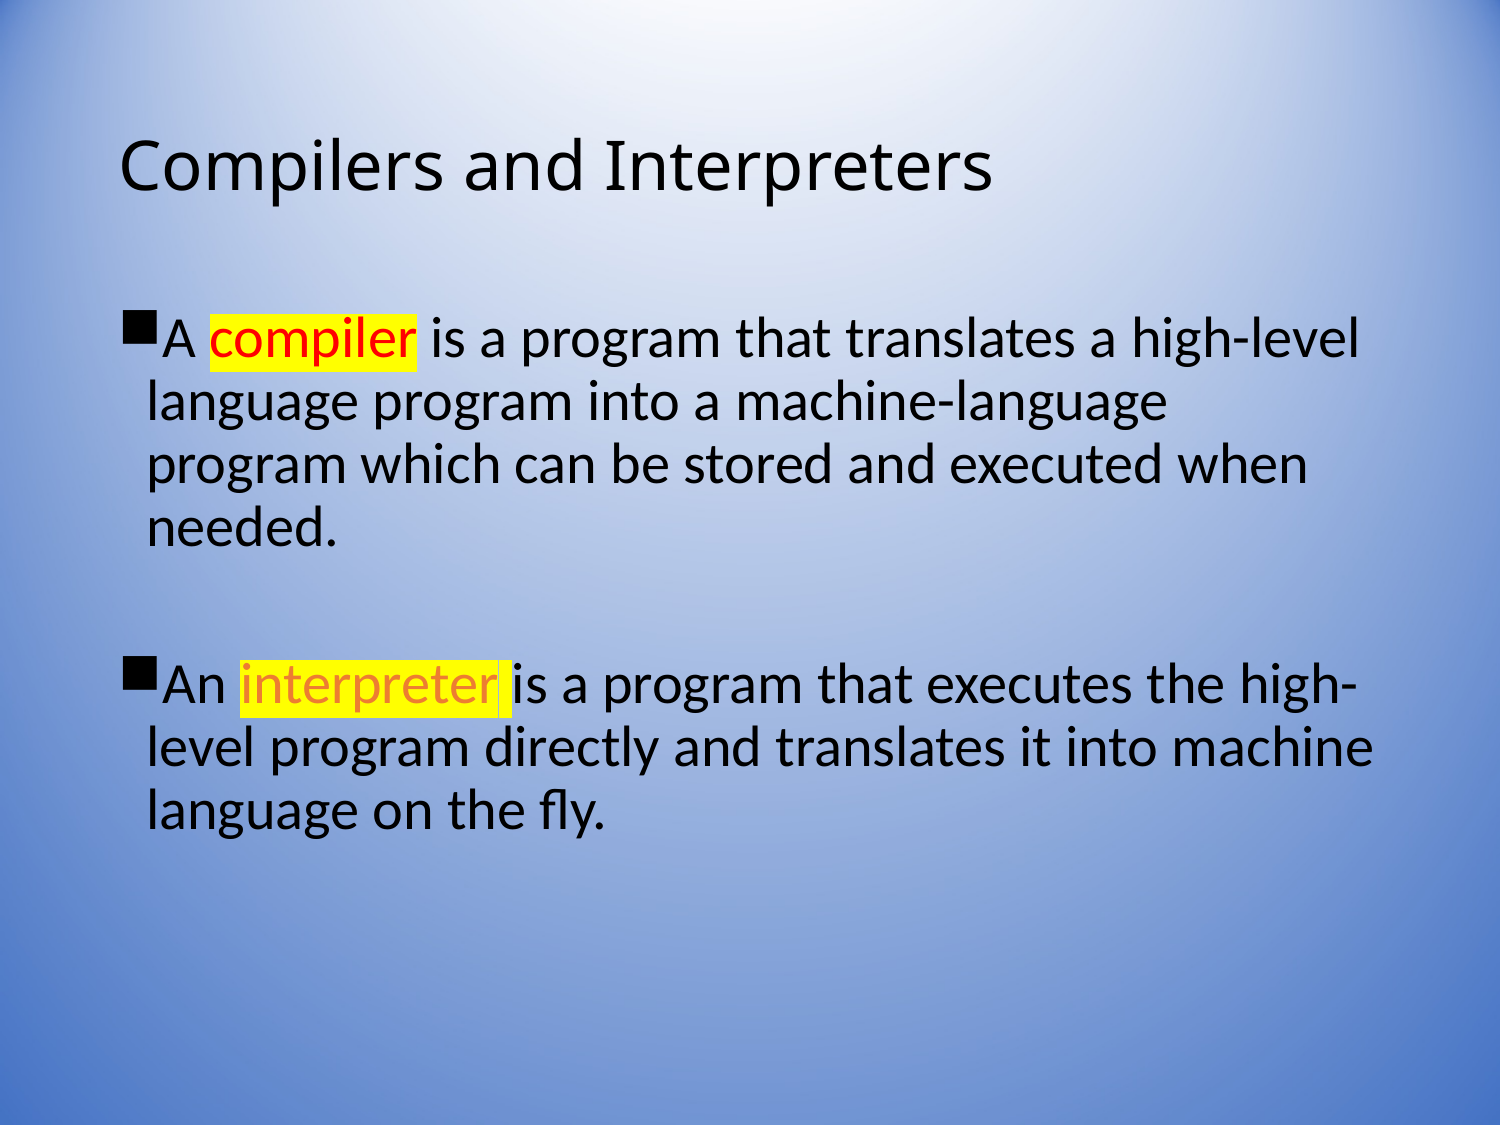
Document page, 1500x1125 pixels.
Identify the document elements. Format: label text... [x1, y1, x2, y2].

list A compiler is a program that translates a high-level language program into a machine-language program which can be stored and executed when needed. An interpreter is a program that executes the high-level program directly and translates it into machine language on the fly. [103, 299, 1397, 1014]
picture [0, 0, 1500, 1125]
title Compilers and Interpreters [103, 59, 1397, 278]
